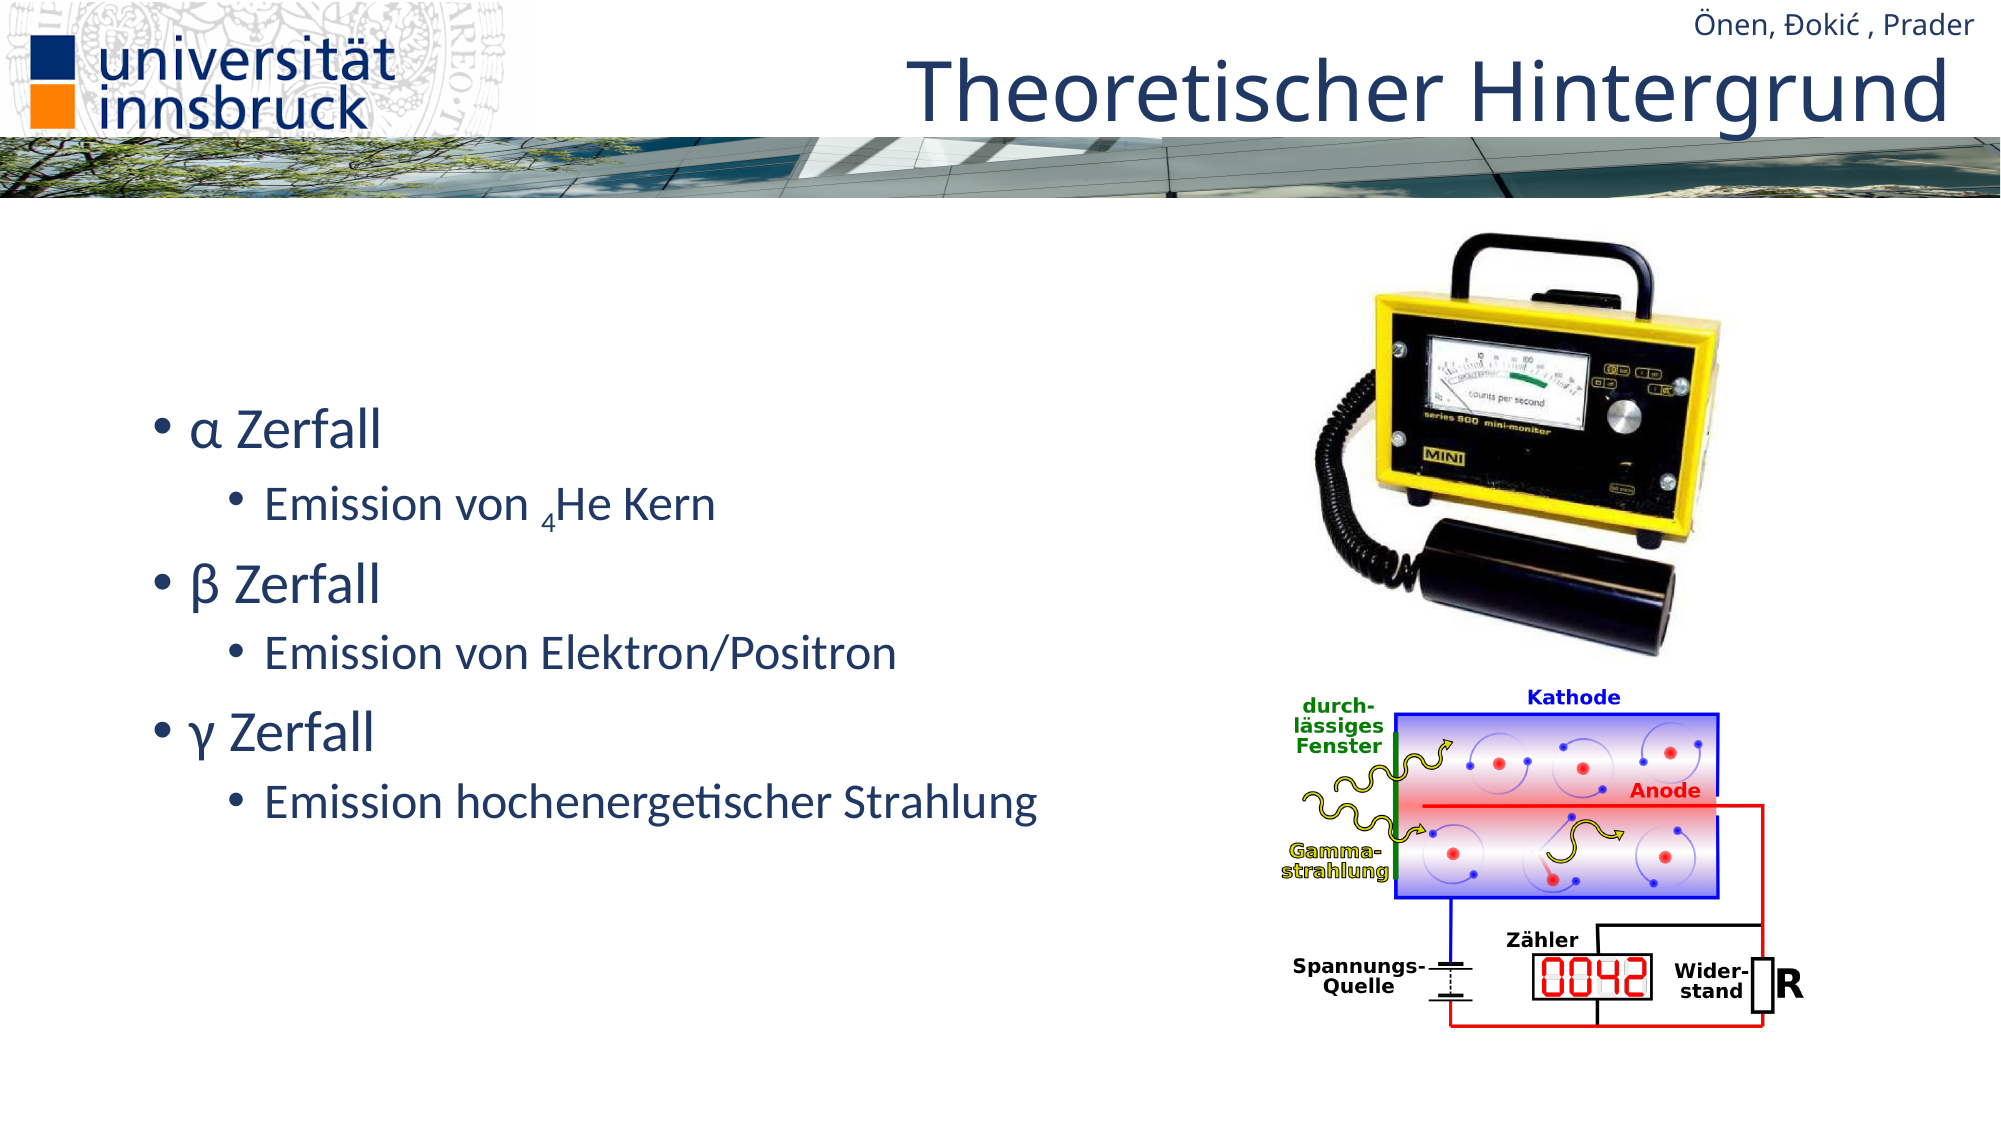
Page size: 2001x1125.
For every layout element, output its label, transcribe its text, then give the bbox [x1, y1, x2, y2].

title Theoretischer Hintergrund [632, 40, 1990, 150]
picture [1278, 672, 1812, 1073]
picture [1253, 214, 1774, 659]
picture [0, 24, 2001, 198]
list α Zerfall Emission von 4He Kern β Zerfall Emission von Elektron/Positron γ Zerfall Emission hochenergetischer Strahlung [137, 299, 1863, 1014]
